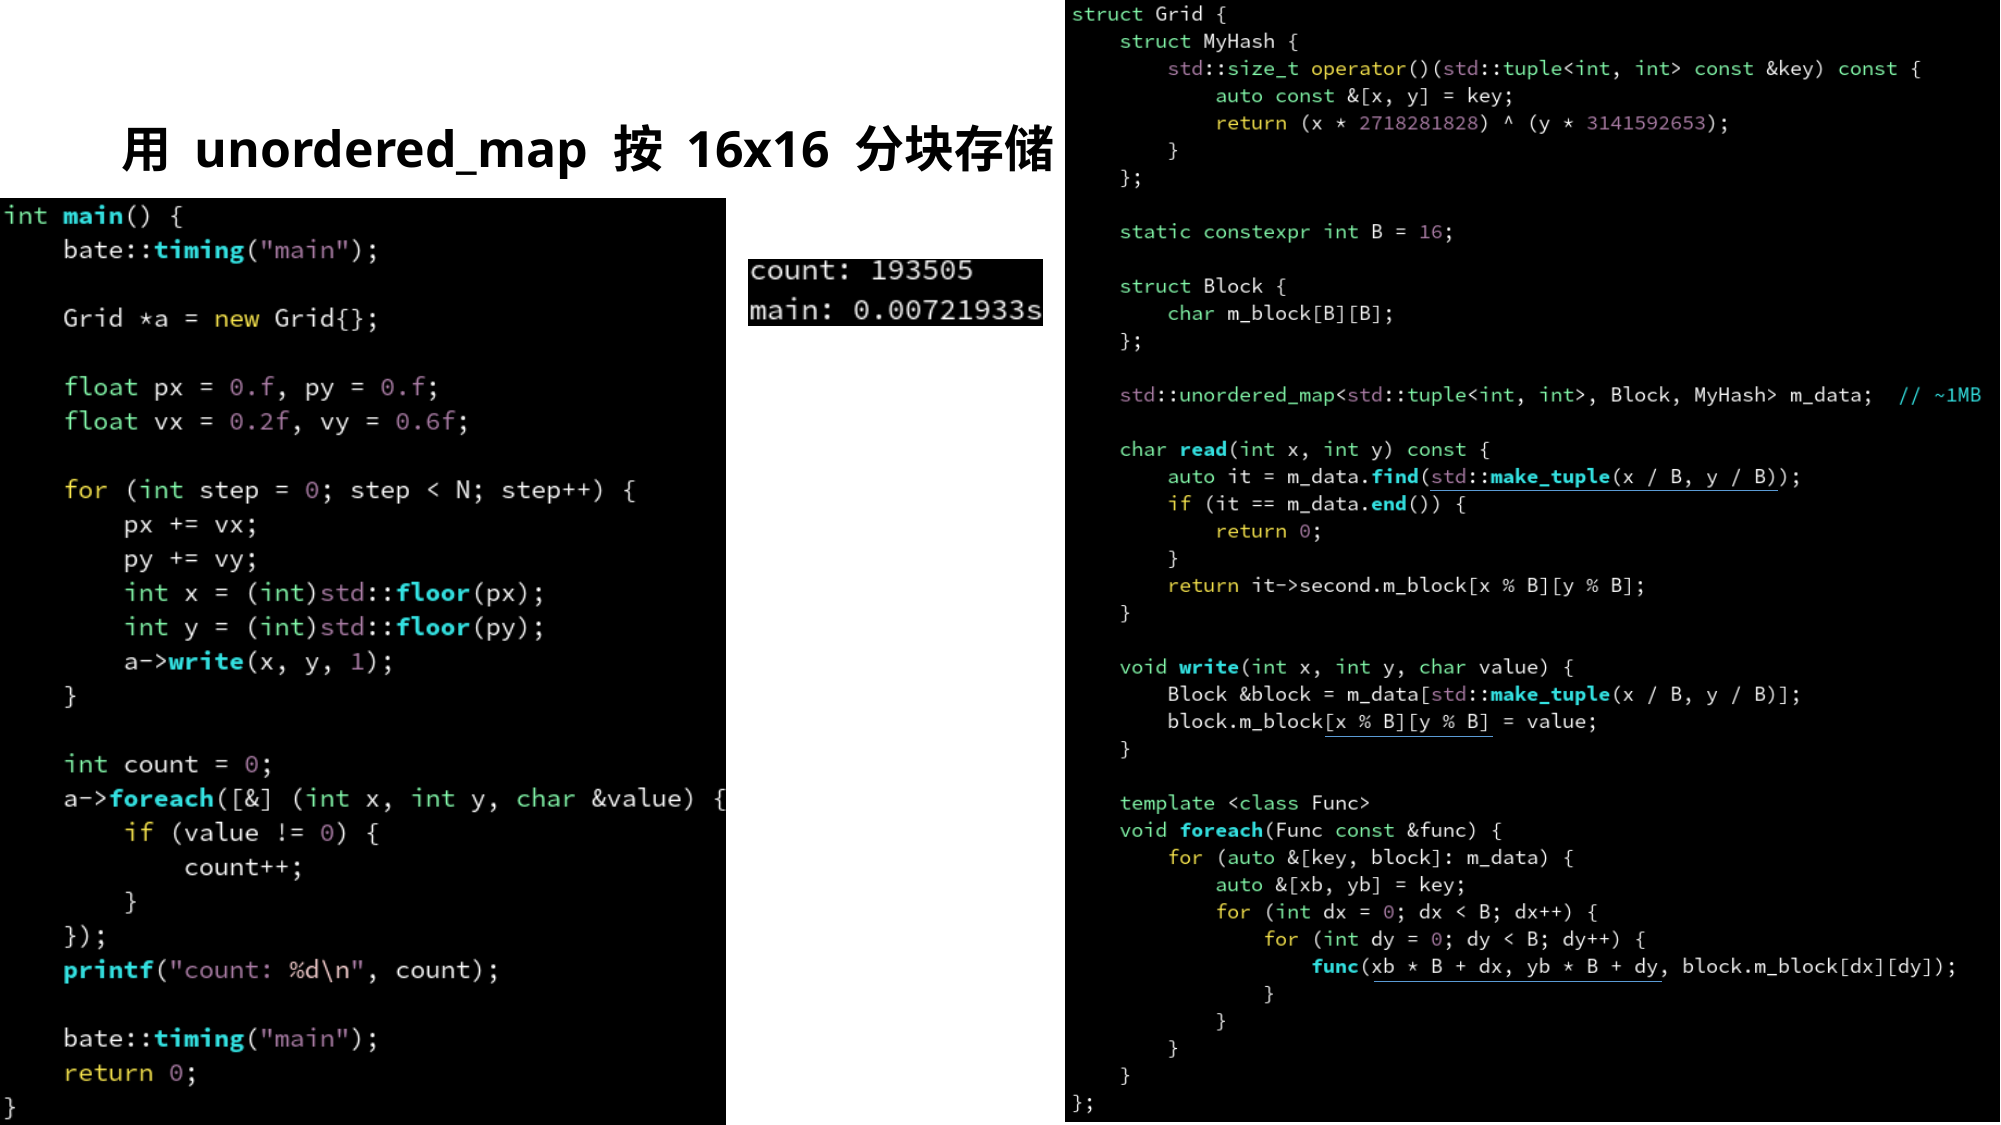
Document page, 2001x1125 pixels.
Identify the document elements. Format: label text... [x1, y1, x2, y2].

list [1065, 0, 2000, 1122]
picture [748, 259, 1043, 326]
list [0, 198, 725, 1125]
title 用 unordered_map 按 16x16 分块存储 [106, 42, 1065, 260]
